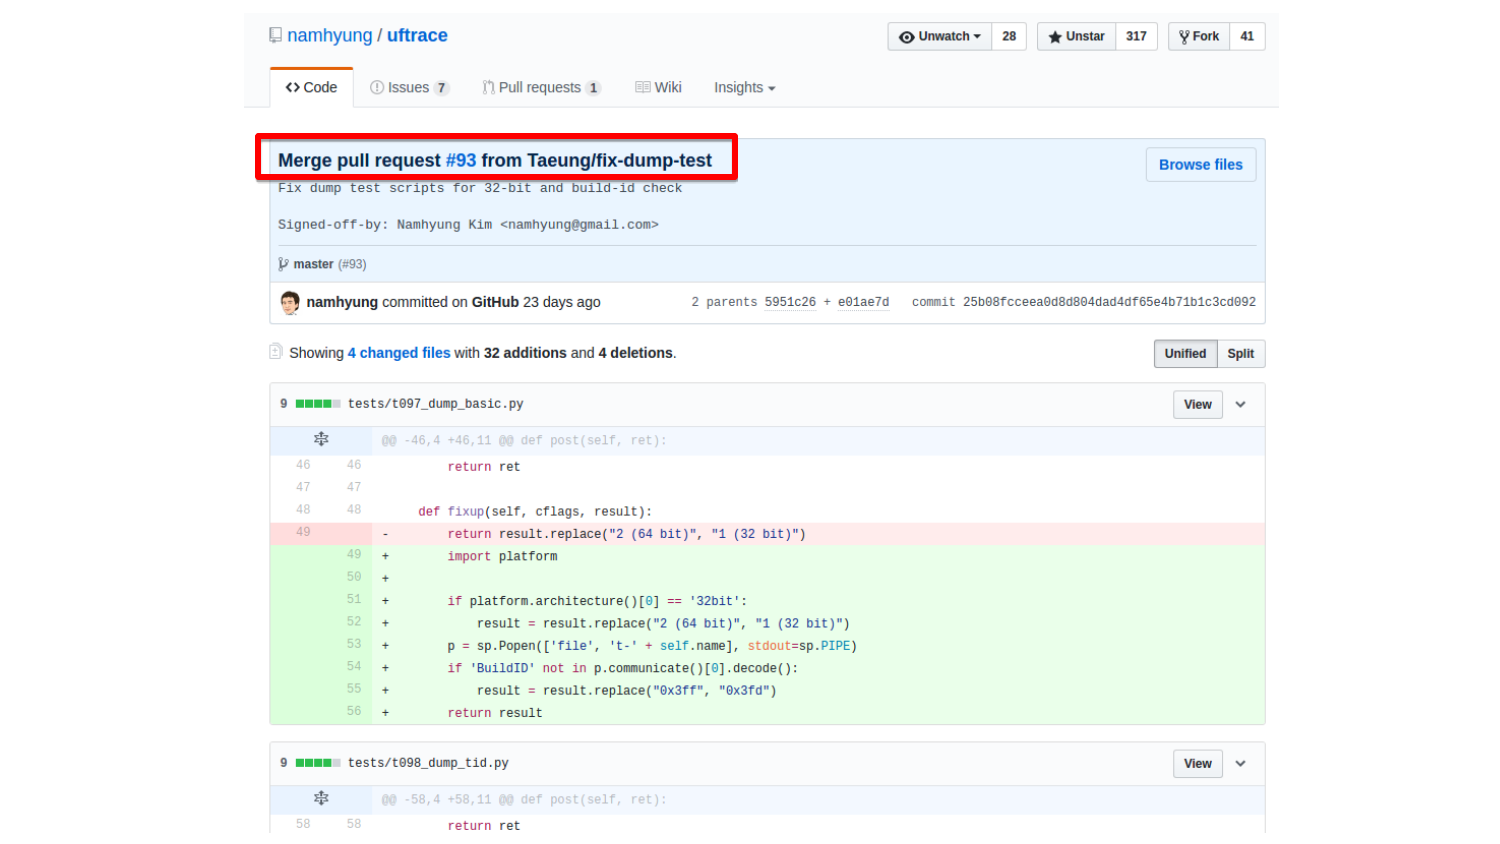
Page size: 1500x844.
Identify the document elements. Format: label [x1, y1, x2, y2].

picture [244, 13, 1280, 833]
